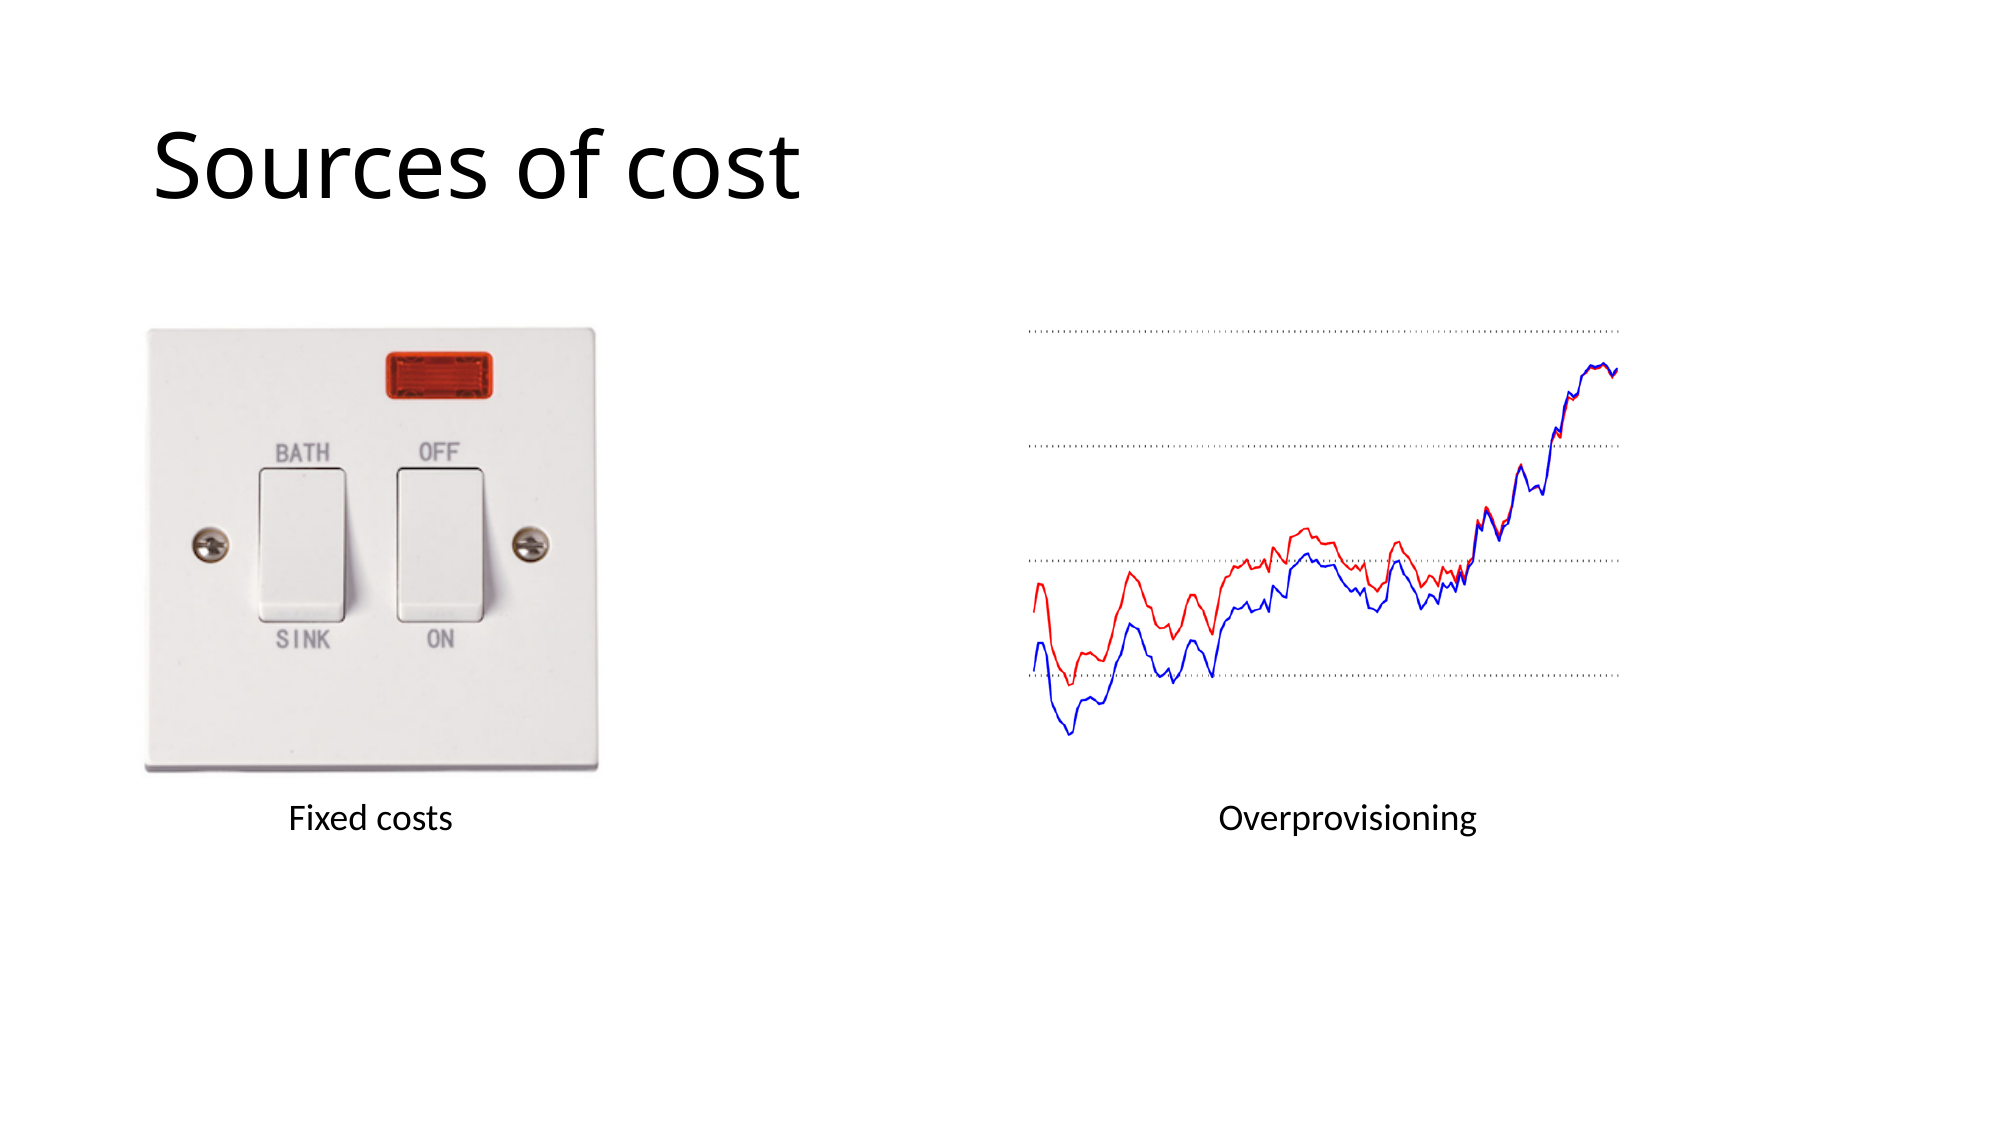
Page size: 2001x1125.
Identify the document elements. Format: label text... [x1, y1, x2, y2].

text_box Fixed costs [273, 785, 469, 846]
picture [137, 316, 605, 778]
title Sources of cost [137, 59, 1863, 278]
text_box Overprovisioning [1203, 785, 1493, 846]
picture [1012, 324, 1624, 753]
